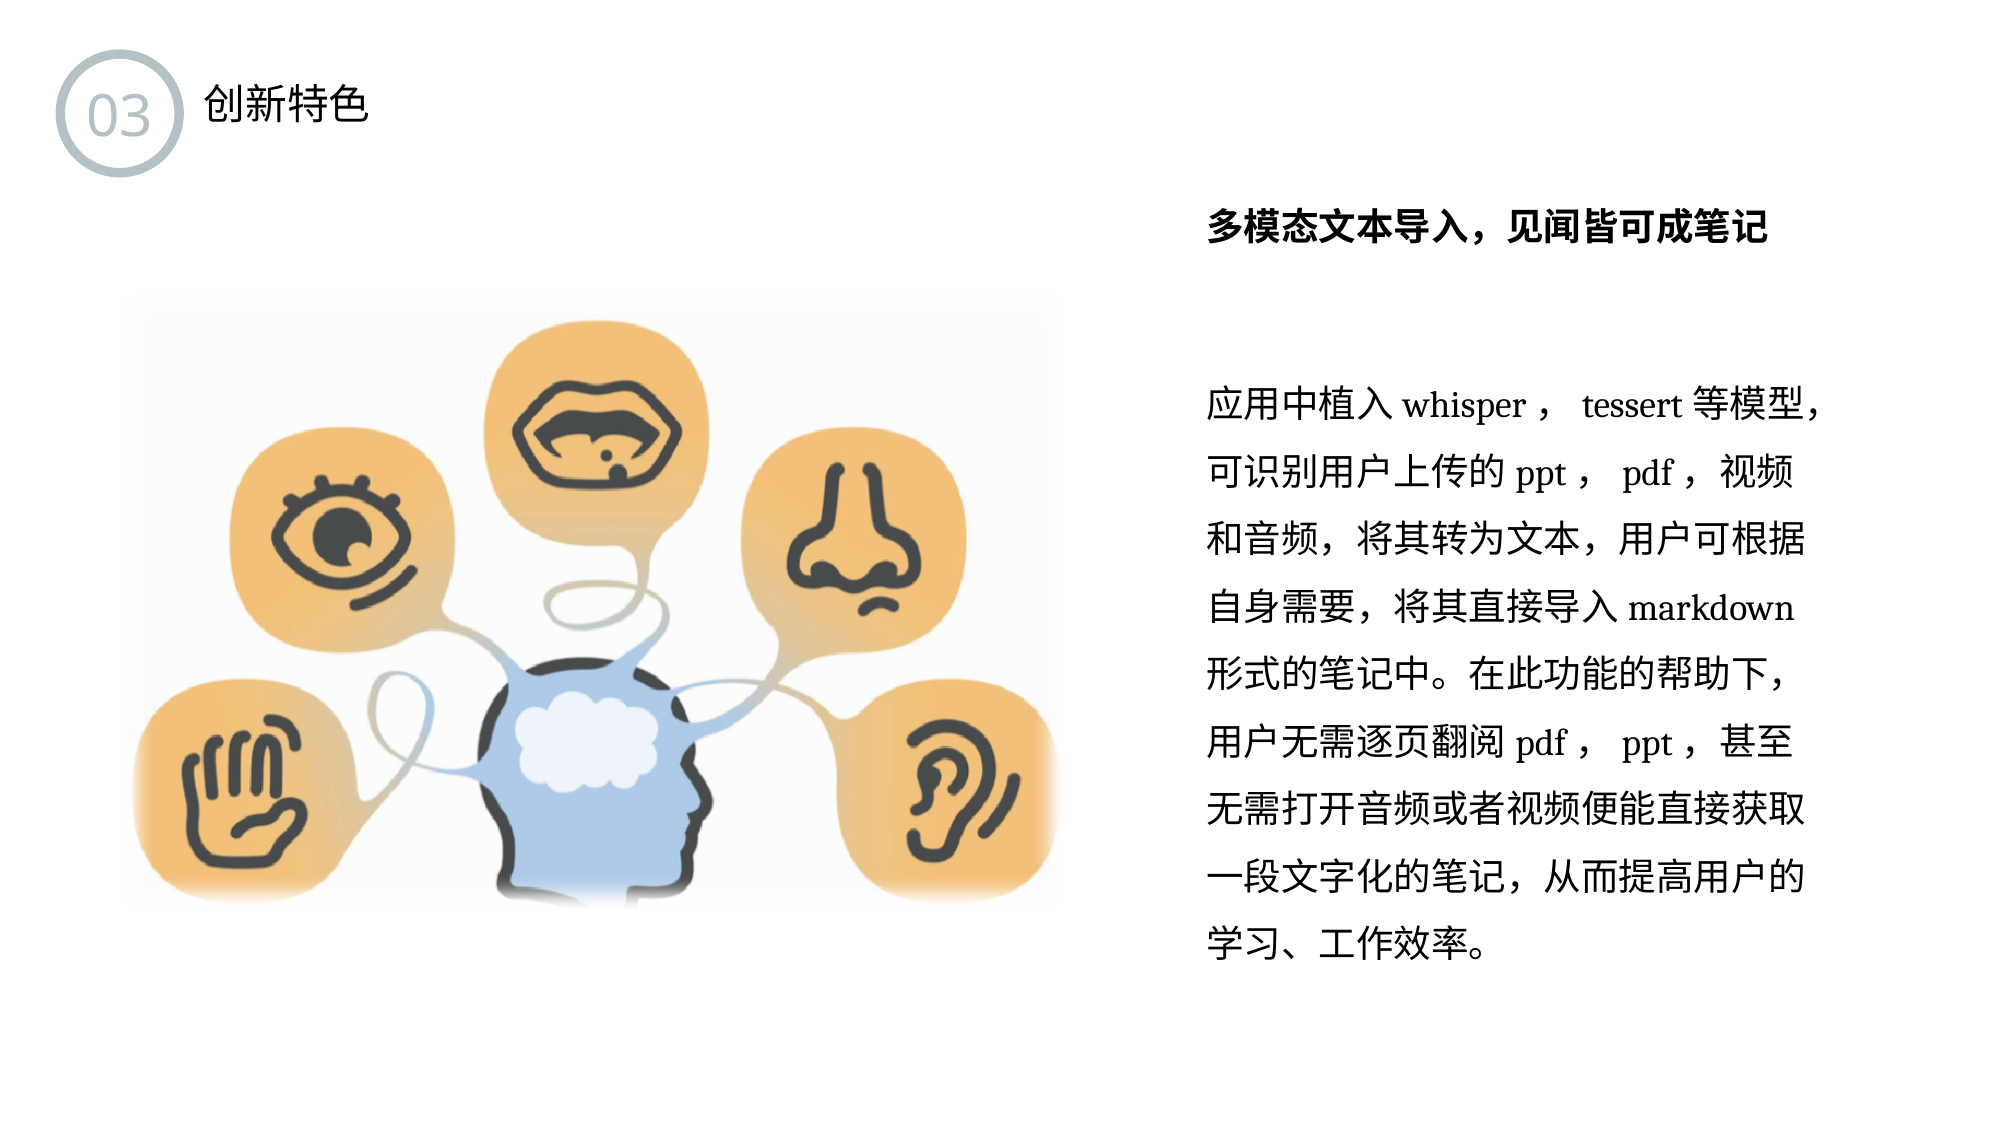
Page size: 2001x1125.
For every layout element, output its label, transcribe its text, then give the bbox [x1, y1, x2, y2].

text_box 创新特色 [188, 70, 764, 136]
picture [119, 290, 1068, 911]
text_box 多模态文本导入，见闻皆可成笔记 [1191, 195, 2000, 256]
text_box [60, 54, 180, 173]
text_box 应用中植入whisper，tessert等模型，可识别用户上传的ppt，pdf，视频和音频，将其转为文本，用户可根据自身需要，将其直接导入markdown形式的笔记中。在此功能的帮助下，用户无需逐页翻阅pdf，ppt，甚至无需打开音频或者视频便能直接获取一段文字化的笔记，从而提高用户的学习、工作效率。 [1191, 350, 1841, 973]
